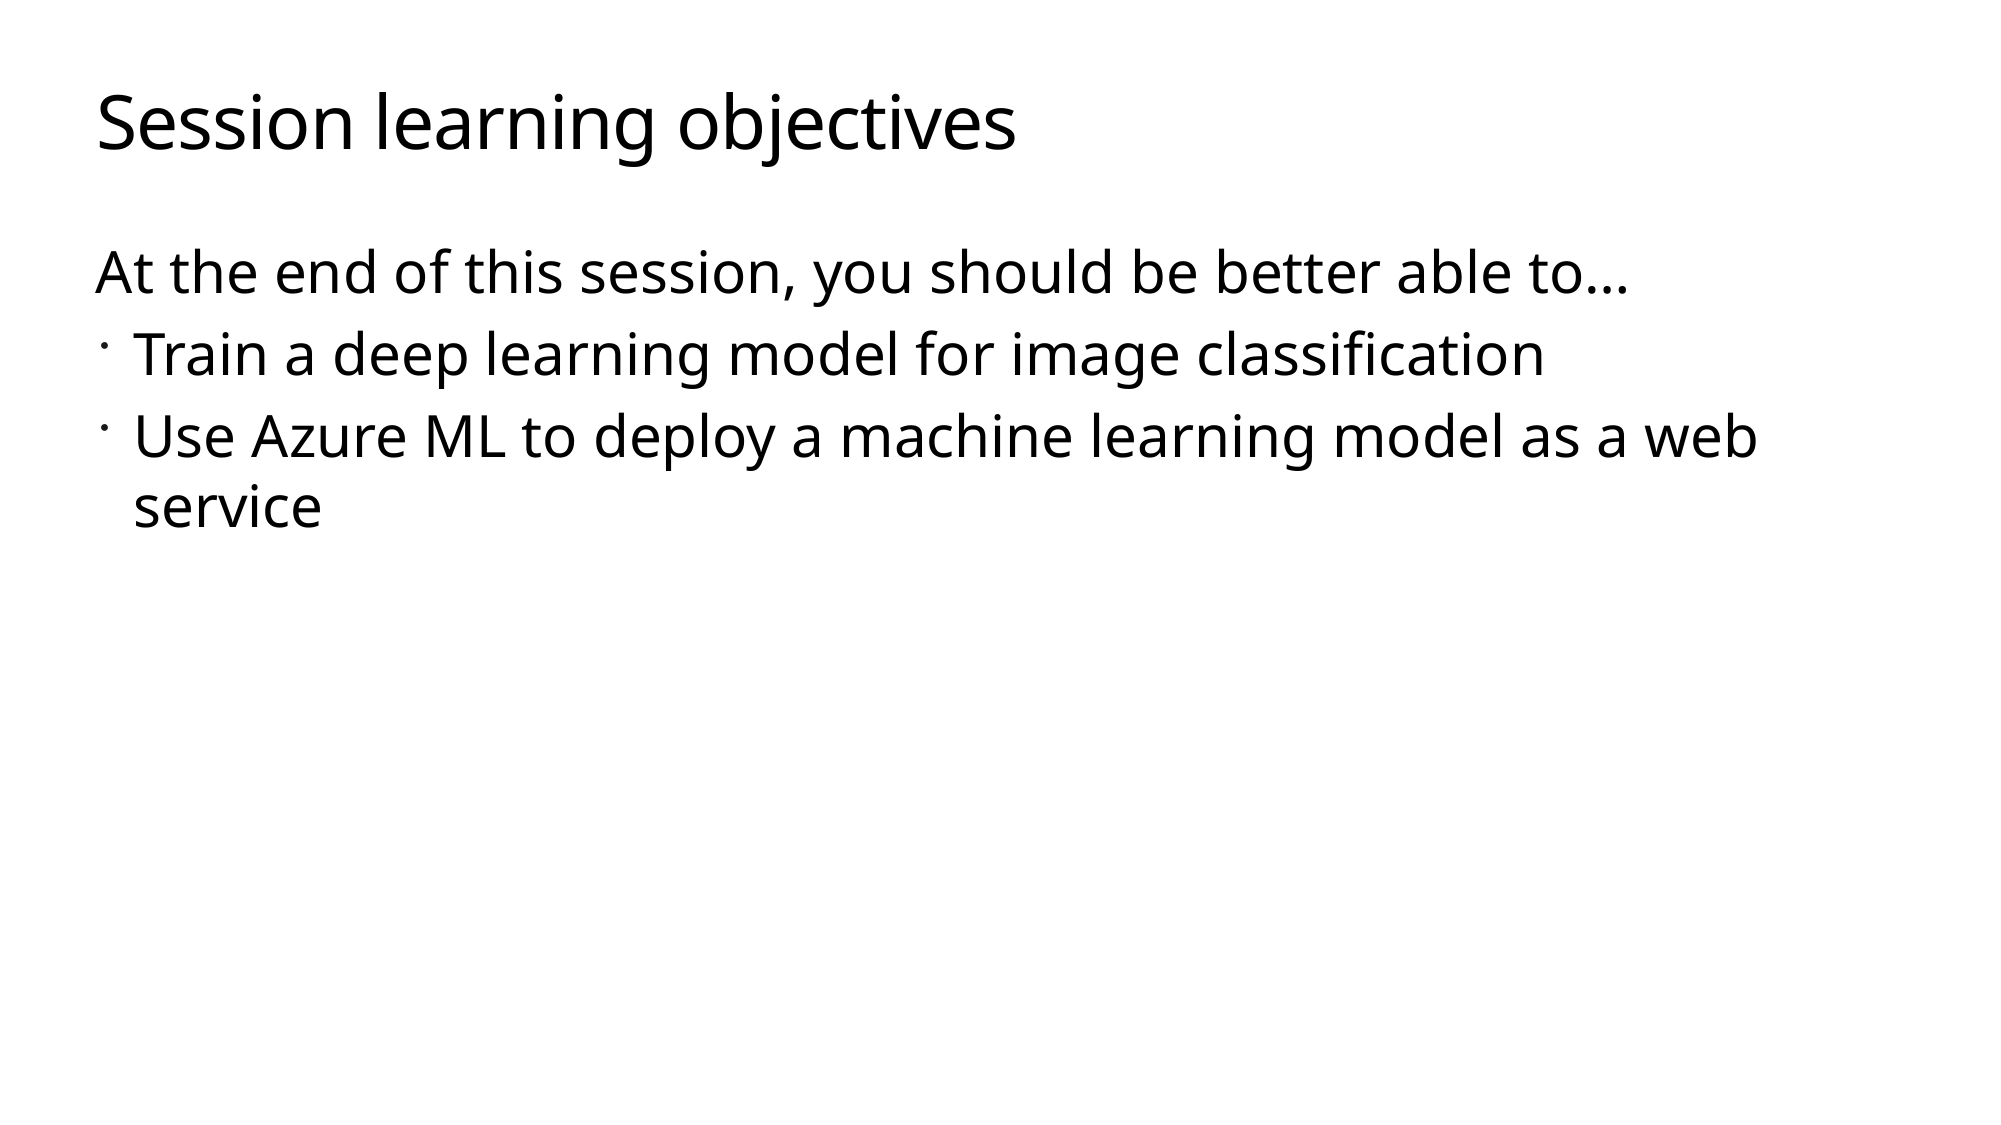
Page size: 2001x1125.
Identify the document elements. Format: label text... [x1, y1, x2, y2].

title Session learning objectives [96, 75, 1904, 166]
list At the end of this session, you should be better able to… Train a deep learning model for image classification Use Azure ML to deploy a machine learning model as a web service [95, 235, 1904, 476]
